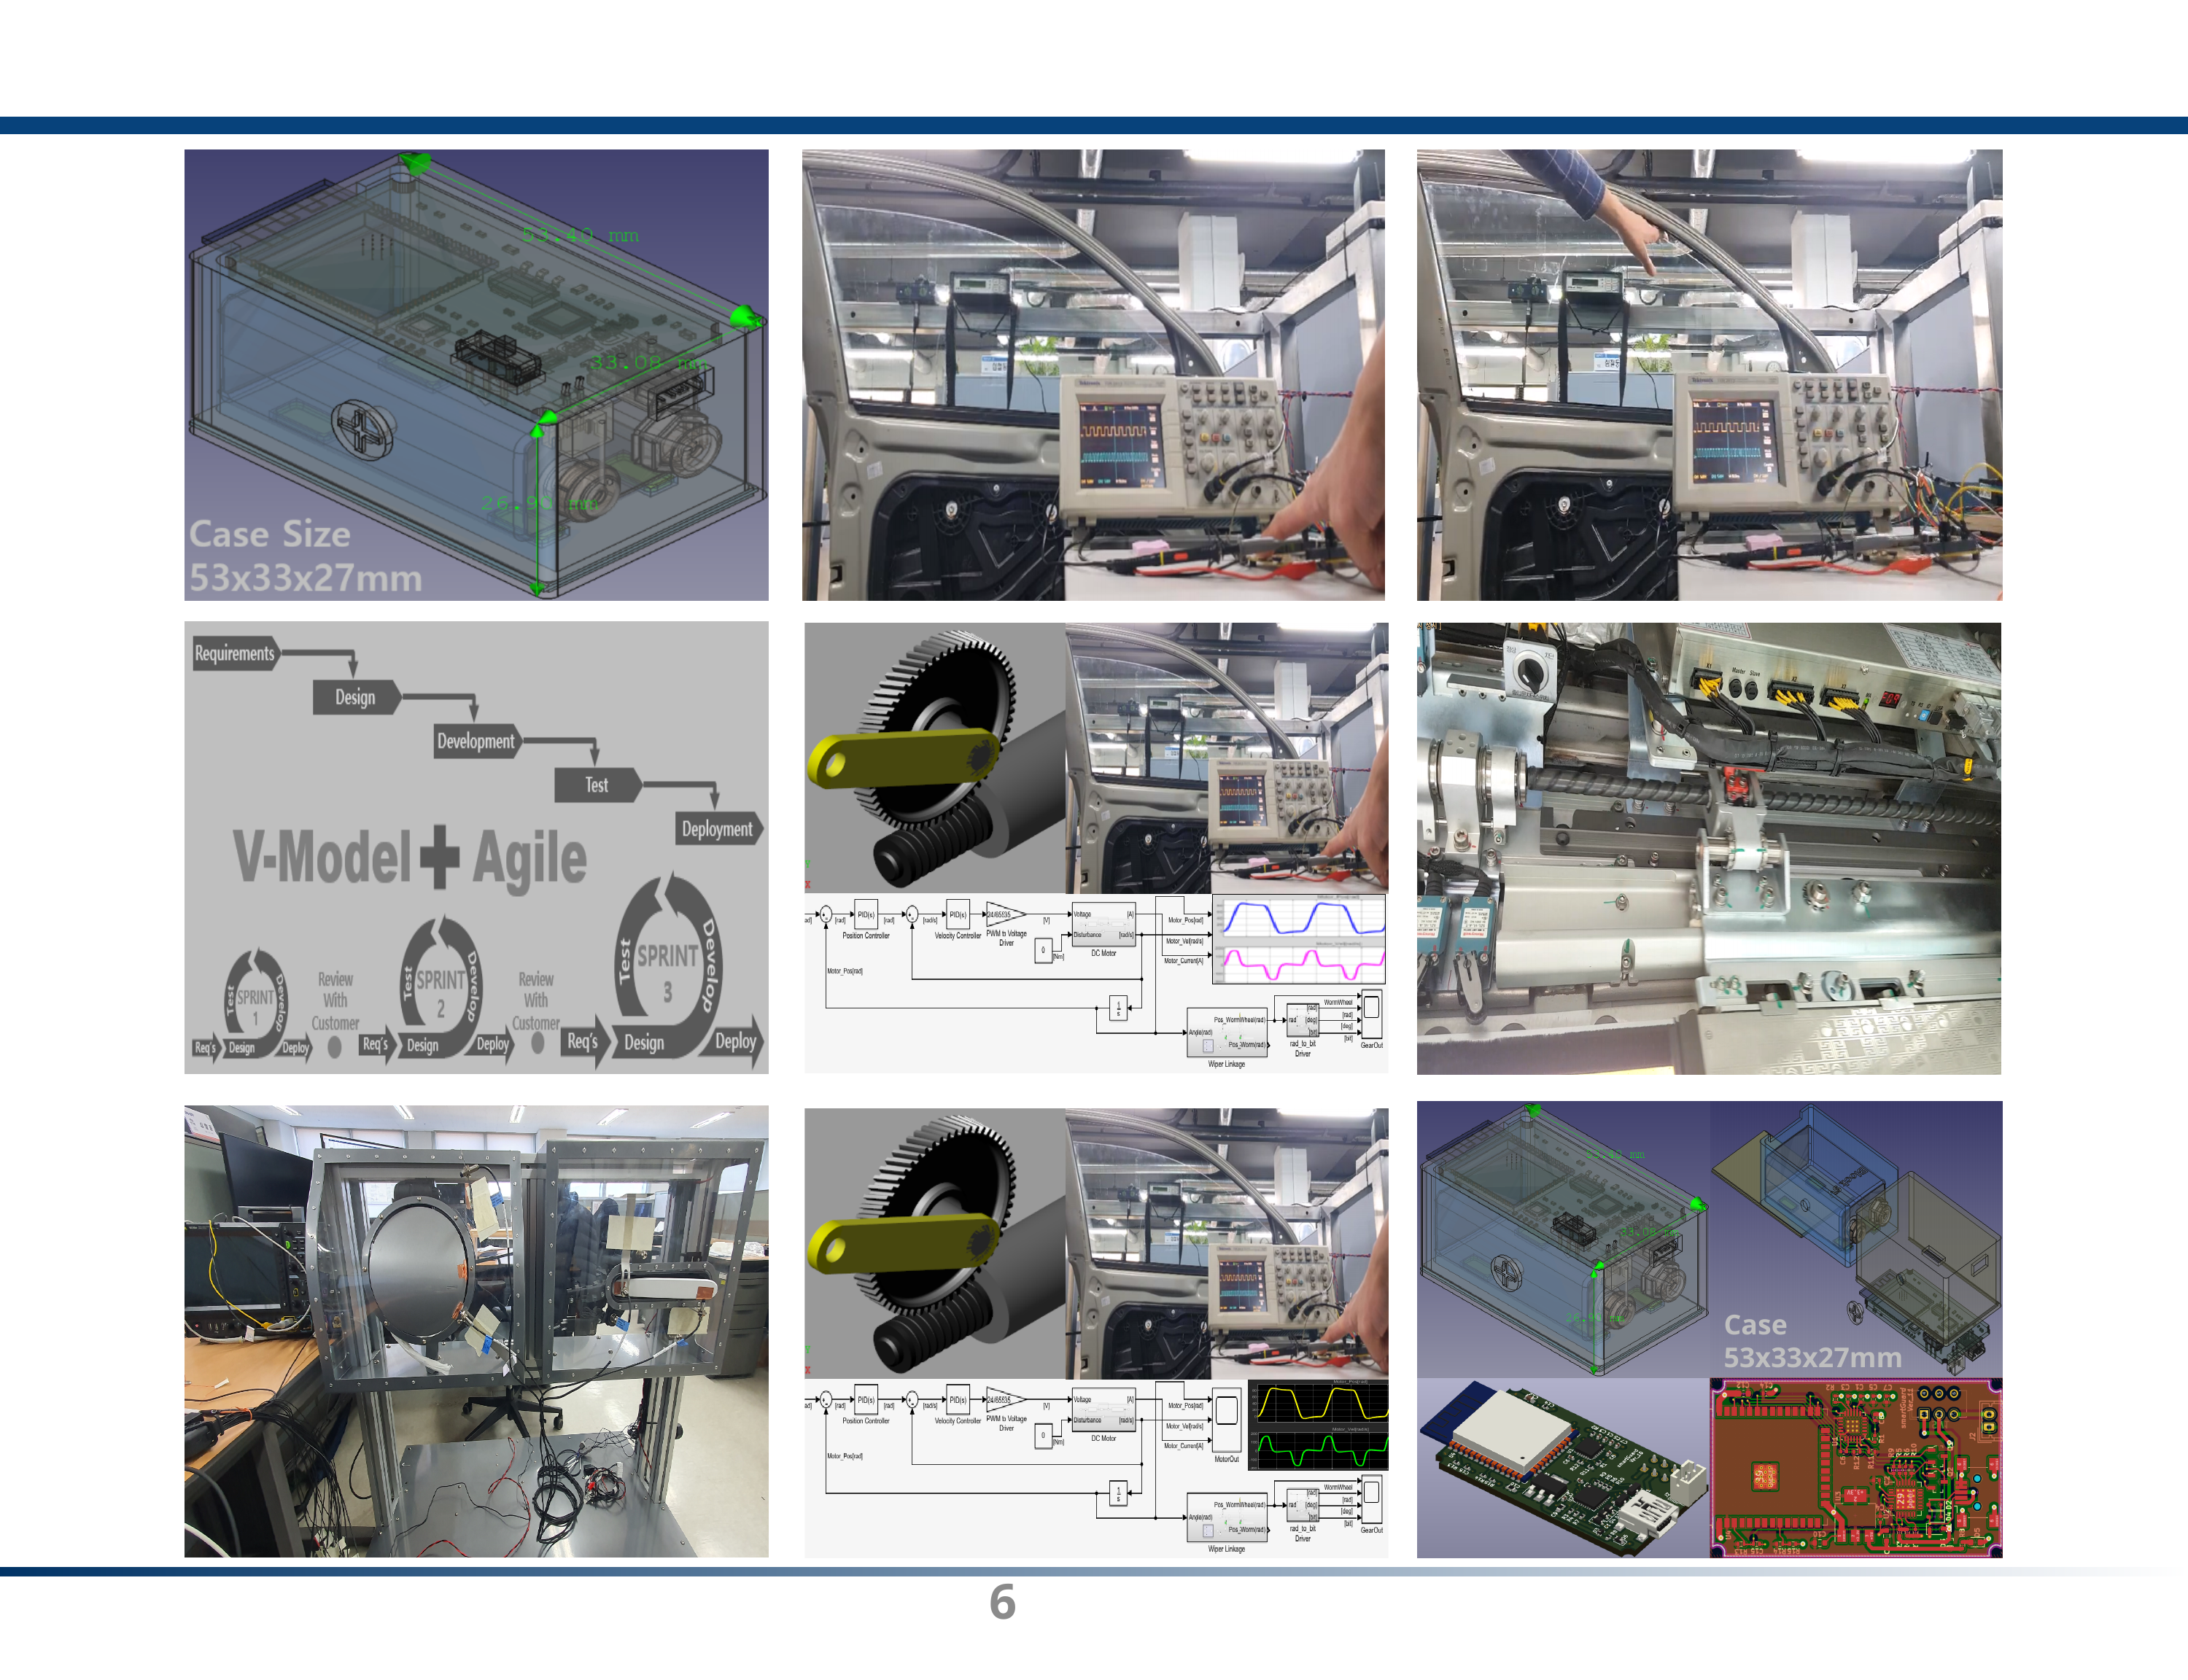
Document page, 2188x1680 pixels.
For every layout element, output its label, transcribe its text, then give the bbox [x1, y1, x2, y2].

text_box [804, 1108, 1389, 1559]
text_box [804, 623, 1389, 1073]
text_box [1417, 1101, 2003, 1559]
picture [185, 1105, 769, 1558]
picture [802, 149, 1386, 602]
picture [1417, 149, 2003, 602]
picture [185, 621, 769, 1074]
picture [1417, 622, 2001, 1075]
slide_number 6 [748, 1558, 1259, 1649]
picture [185, 149, 769, 602]
